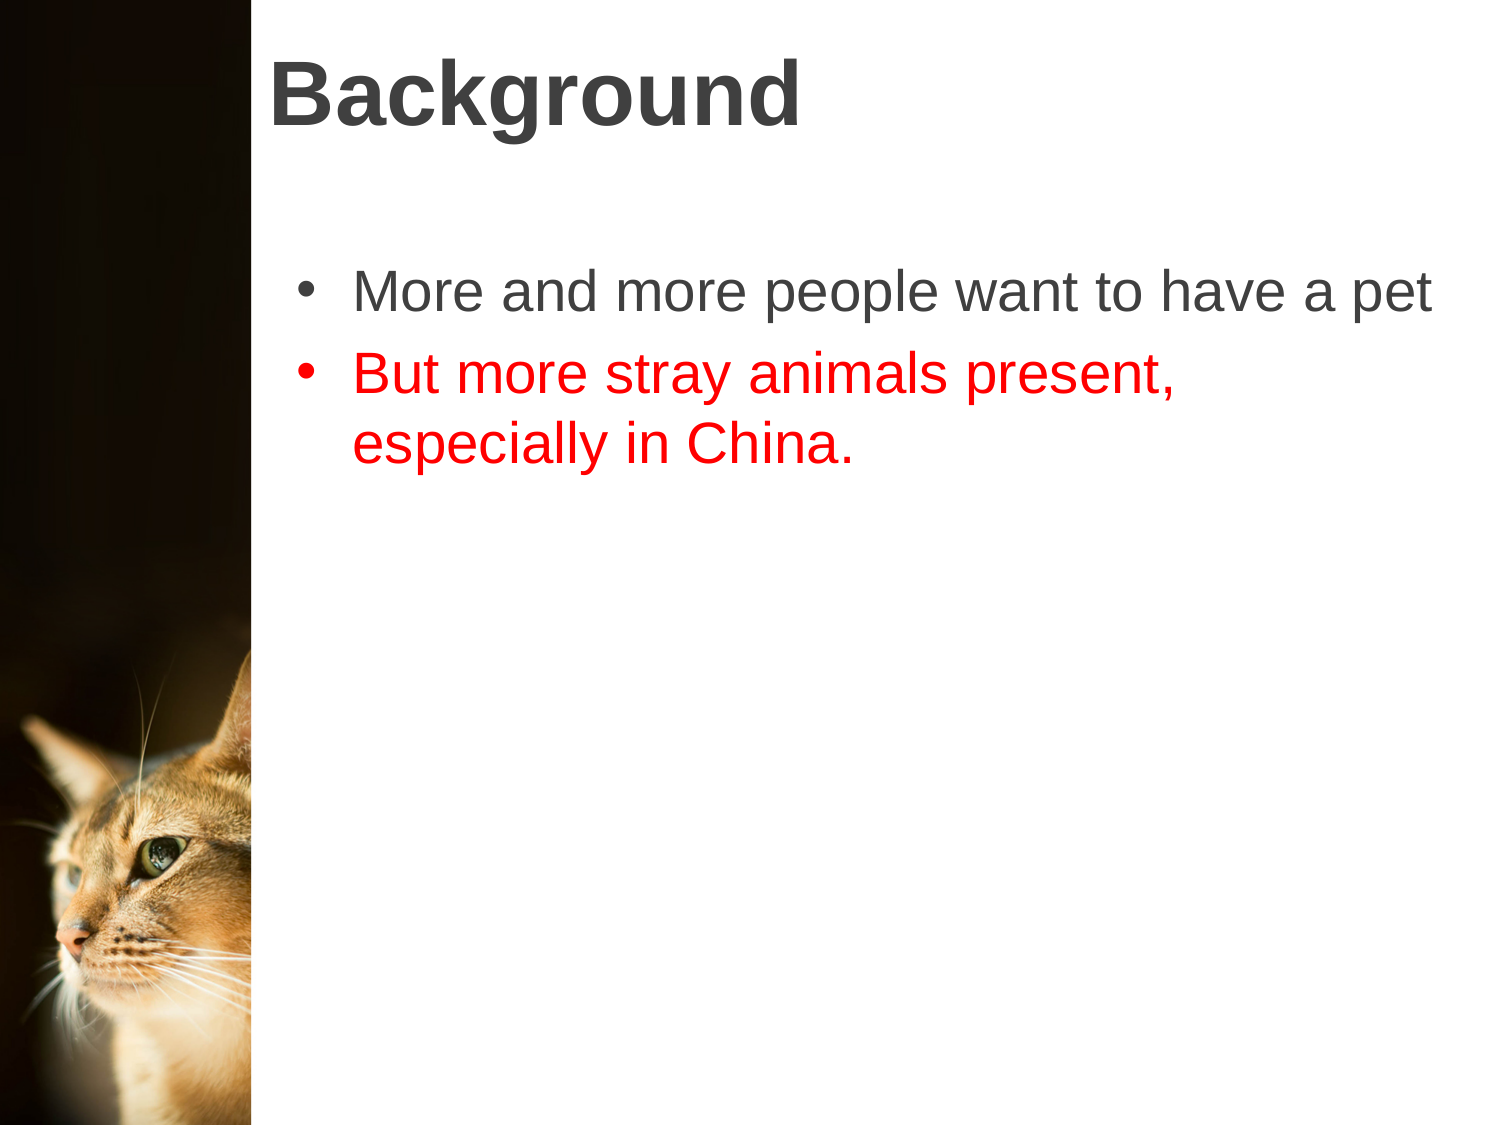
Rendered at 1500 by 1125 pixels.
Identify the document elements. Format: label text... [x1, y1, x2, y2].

list More and more people want to have a pet But more stray animals present, especially in China. [281, 246, 1457, 989]
title Background [253, 2, 1500, 176]
picture [0, 0, 1500, 1125]
